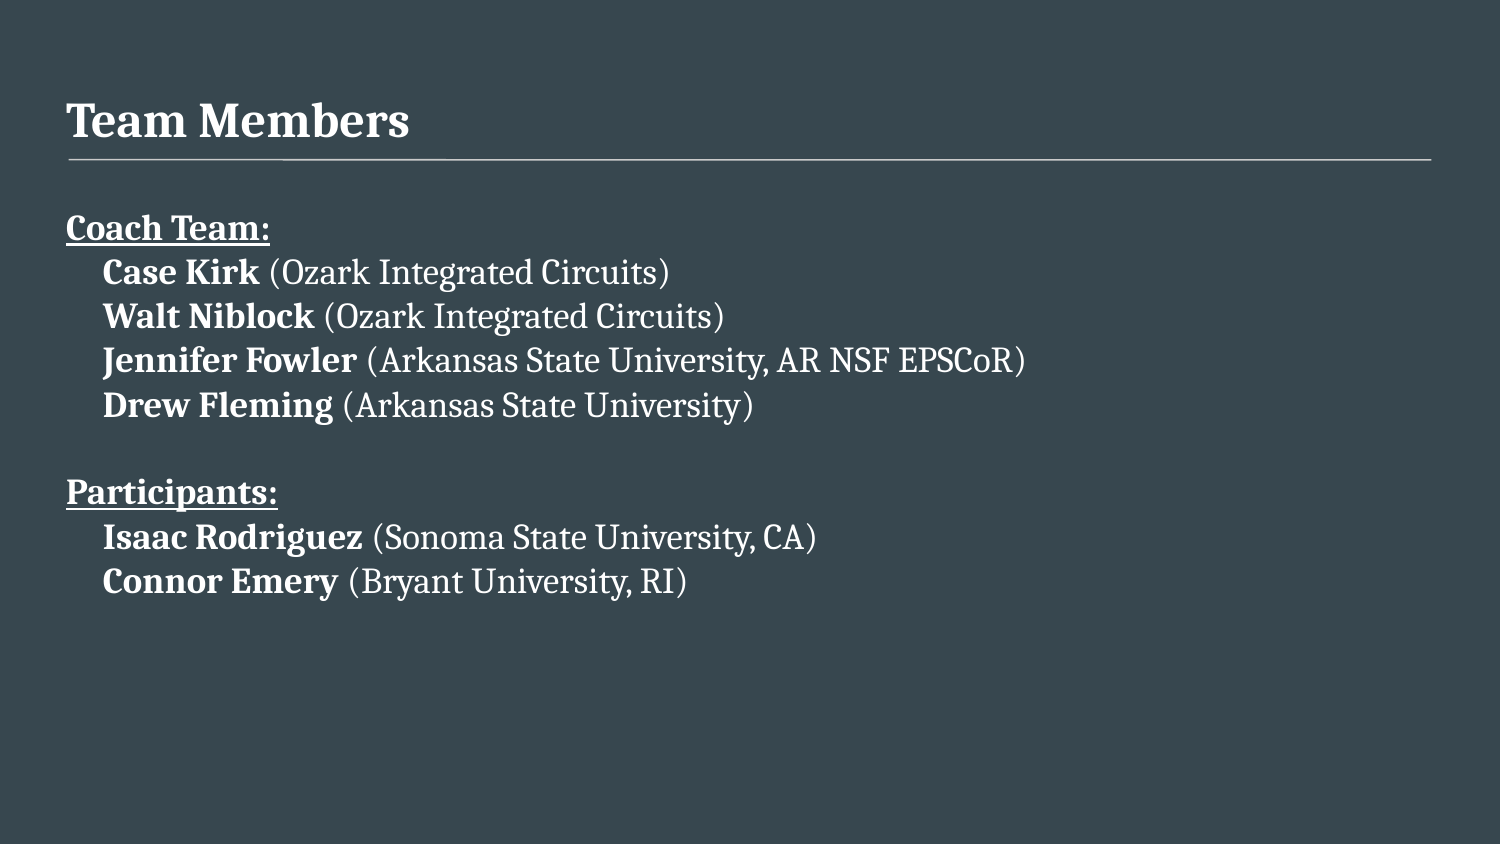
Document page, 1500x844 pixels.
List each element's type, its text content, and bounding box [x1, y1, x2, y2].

title Team Members [51, 72, 1449, 167]
list Coach Team: Case Kirk (Ozark Integrated Circuits) Walt Niblock (Ozark Integrated Circuits) Jennifer Fowler (Arkansas State University, AR NSF EPSCoR) Drew Fleming (Arkansas State University) Participants: Isaac Rodriguez (Sonoma State University, CA) Connor Emery (Bryant University, RI) Darrell Hood (University of Arkansas at Pine Bluff) Wesley Heikes (Arkansas Tech University) James Chen (New York University) [51, 189, 1449, 750]
